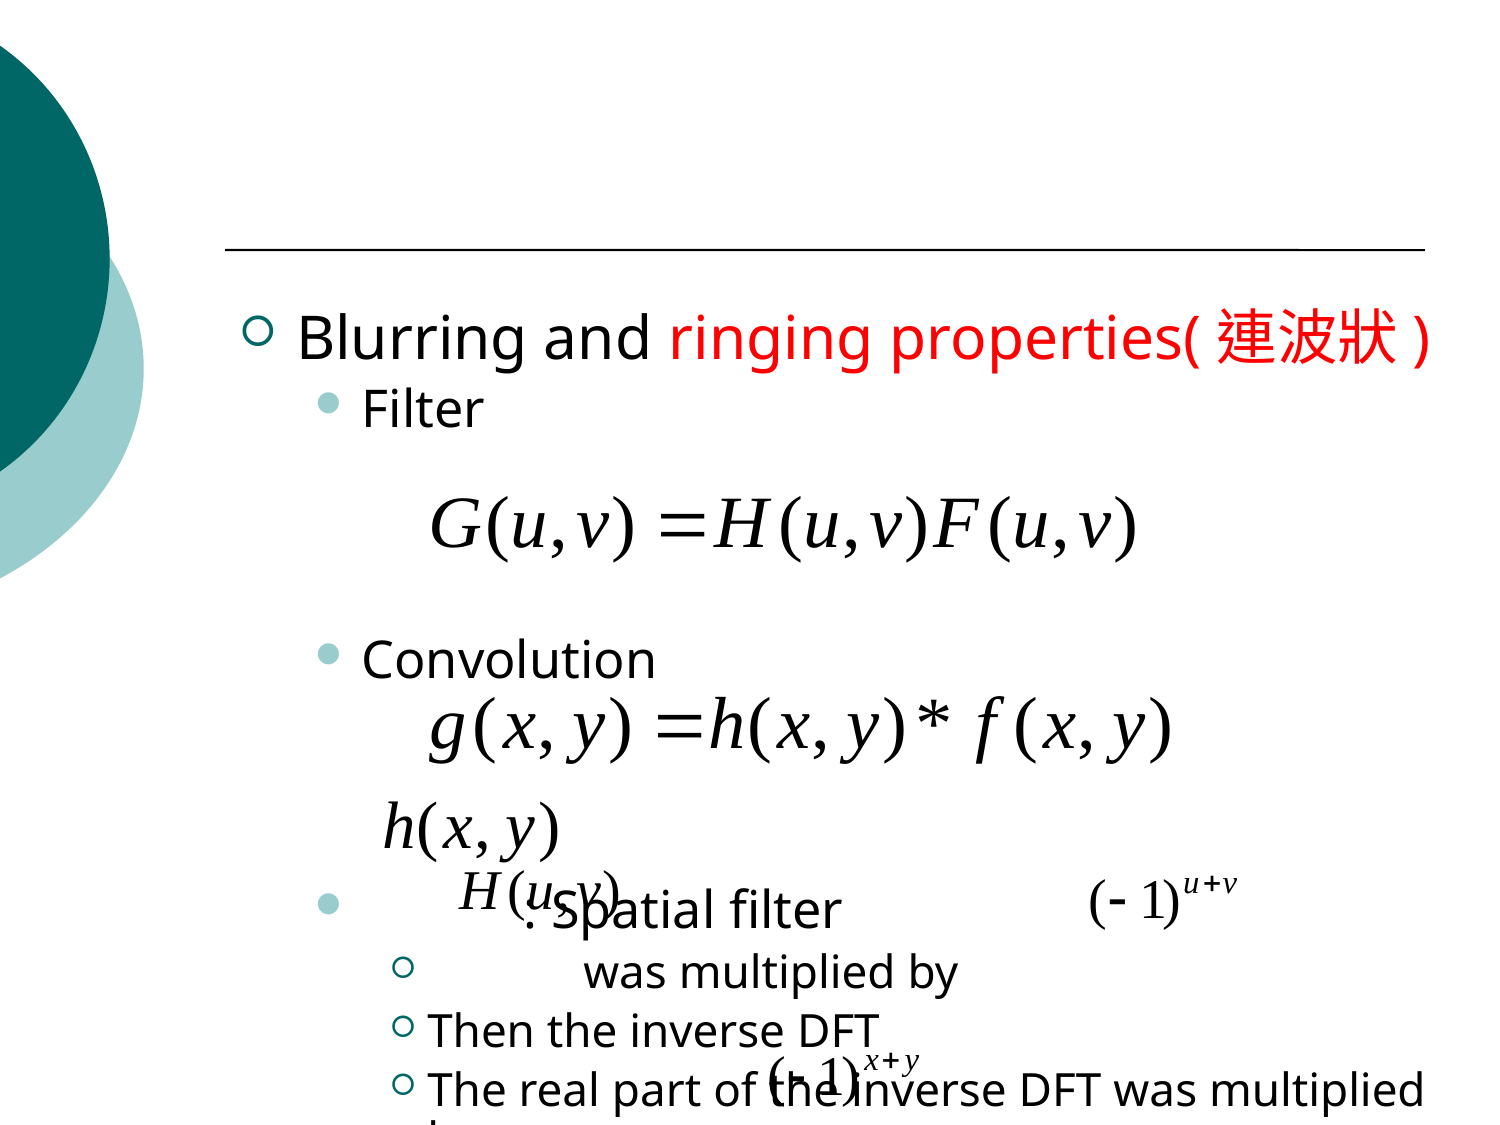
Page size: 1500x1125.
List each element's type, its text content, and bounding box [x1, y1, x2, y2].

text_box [415, 680, 1187, 779]
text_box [419, 479, 1154, 578]
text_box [372, 786, 573, 877]
list Blurring and ringing properties(連波狀) Filter Convolution : Spatial filter was multiplied by Then the inverse DFT The real part of the inverse DFT was multiplied by [224, 299, 1459, 1125]
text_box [1080, 857, 1249, 942]
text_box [449, 857, 632, 933]
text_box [759, 1034, 933, 1119]
